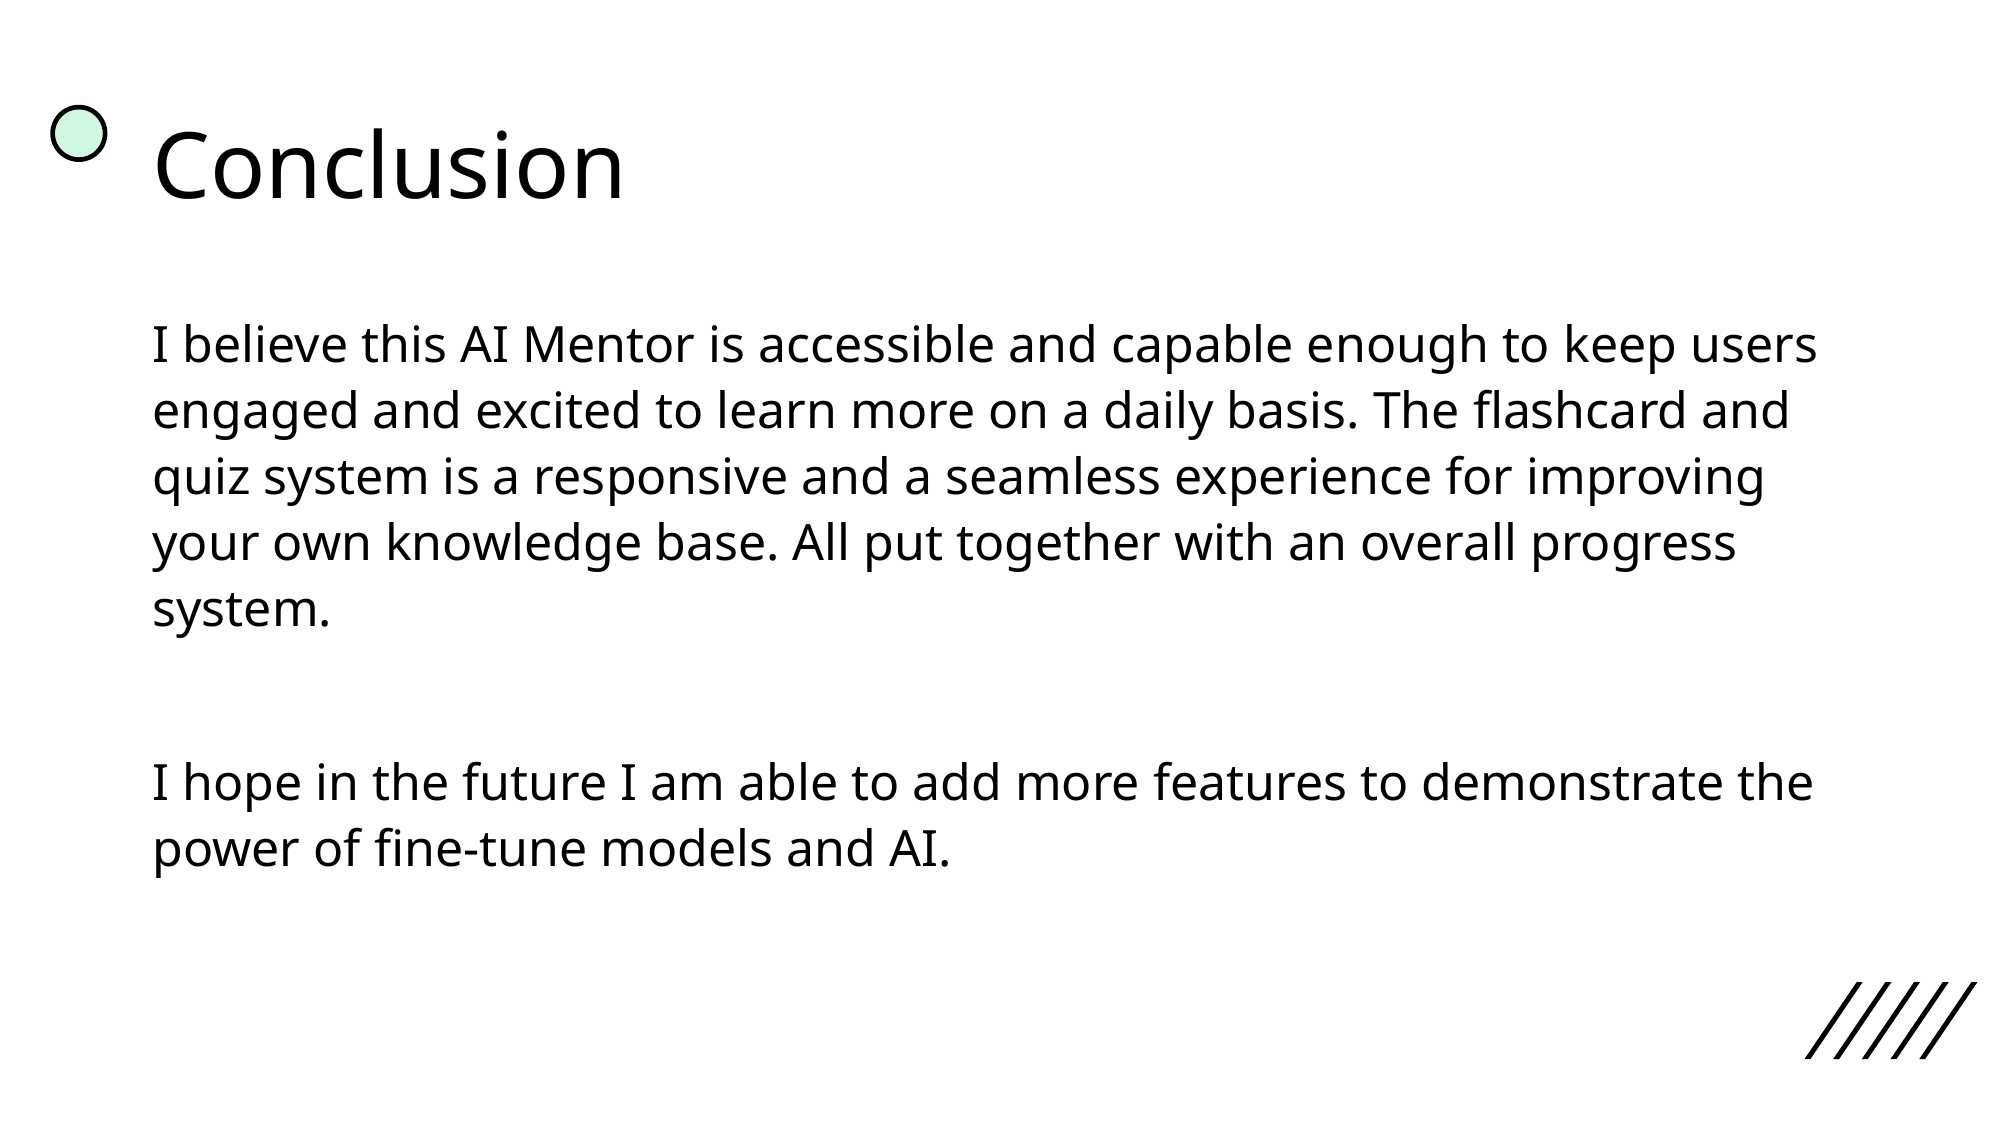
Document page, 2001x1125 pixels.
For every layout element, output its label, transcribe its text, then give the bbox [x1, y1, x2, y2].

list I believe this AI Mentor is accessible and capable enough to keep users engaged and excited to learn more on a daily basis. The flashcard and quiz system is a responsive and a seamless experience for improving your own knowledge base. All put together with an overall progress system. I hope in the future I am able to add more features to demonstrate the power of fine-tune models and AI. [137, 299, 1863, 1014]
title Conclusion [137, 59, 1863, 278]
